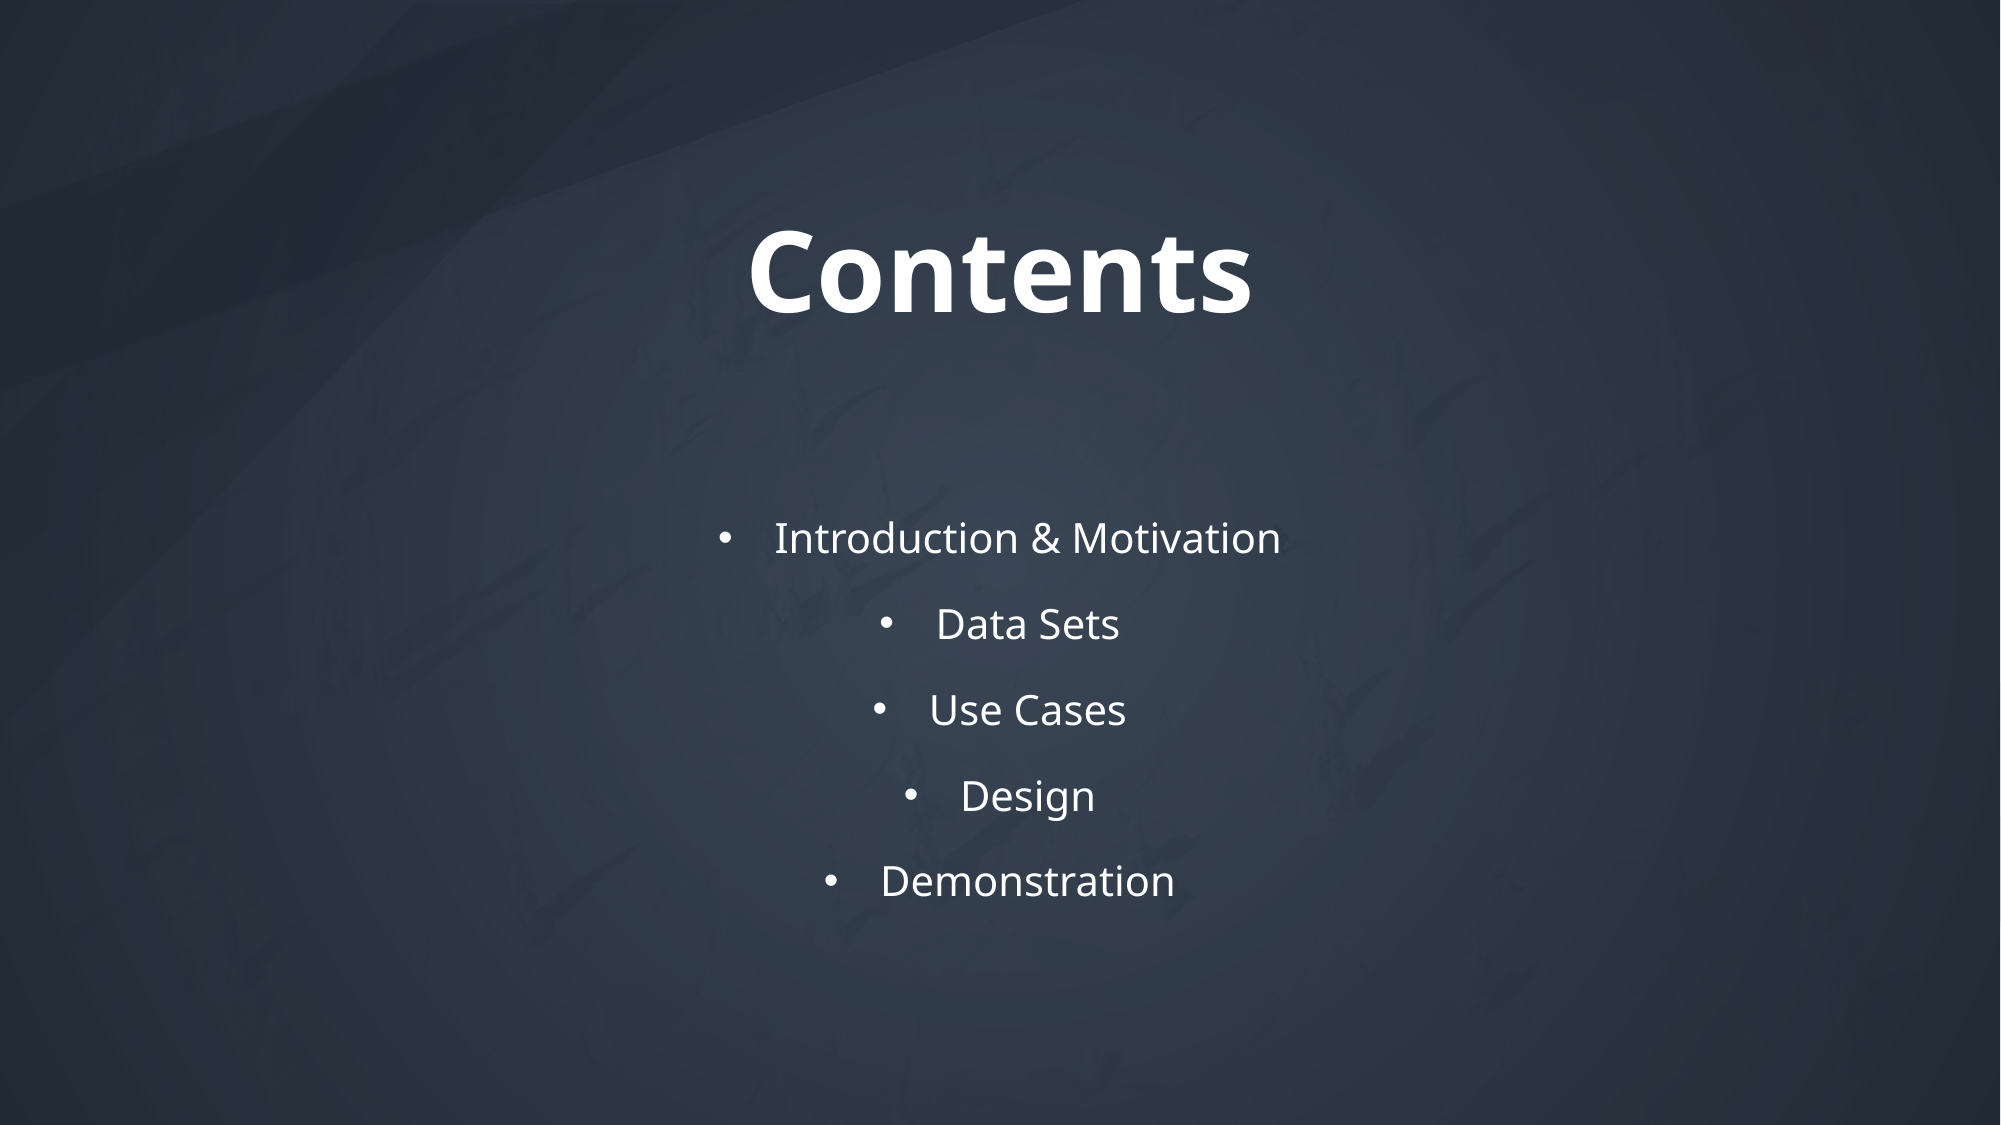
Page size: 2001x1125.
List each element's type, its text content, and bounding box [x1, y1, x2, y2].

list Contents [307, 192, 1692, 315]
list Introduction & Motivation Data Sets Use Cases Design Demonstration [307, 489, 1692, 996]
